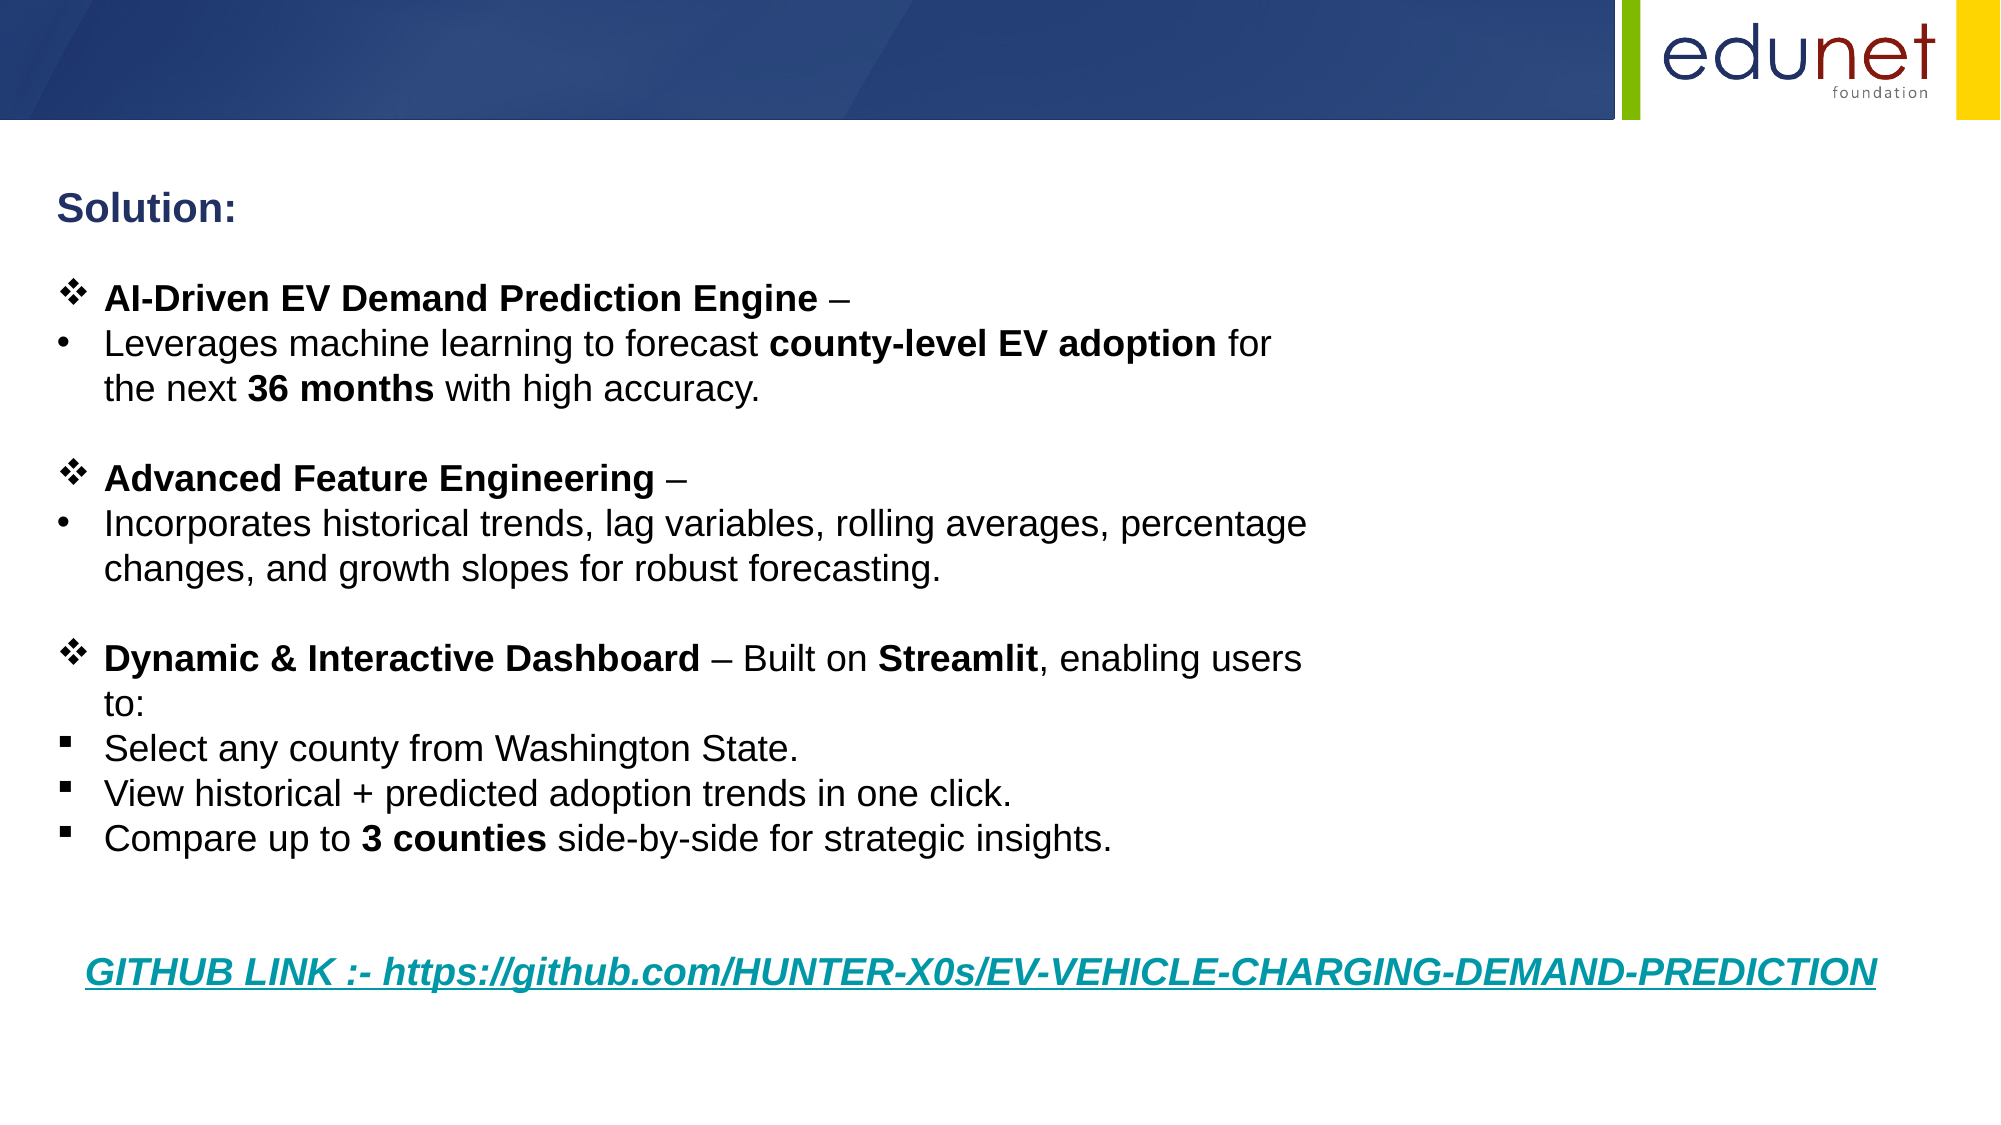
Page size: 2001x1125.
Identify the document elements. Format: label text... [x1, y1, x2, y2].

picture [1652, 12, 1948, 108]
text_box AI-Driven EV Demand Prediction Engine – Leverages machine learning to forecast county-level EV adoption for the next 36 months with high accuracy. Advanced Feature Engineering – Incorporates historical trends, lag variables, rolling averages, percentage changes, and growth slopes for robust forecasting. Dynamic & Interactive Dashboard – Built on Streamlit, enabling users to: Select any county from Washington State. View historical + predicted adoption trends in one click. Compare up to 3 counties side-by-side for strategic insights. [41, 266, 1336, 912]
text_box GITHUB LINK :- https://github.com/HUNTER-X0s/EV-VEHICLE-CHARGING-DEMAND-PREDICTION [70, 939, 1930, 1001]
text_box Solution: [41, 172, 1043, 238]
